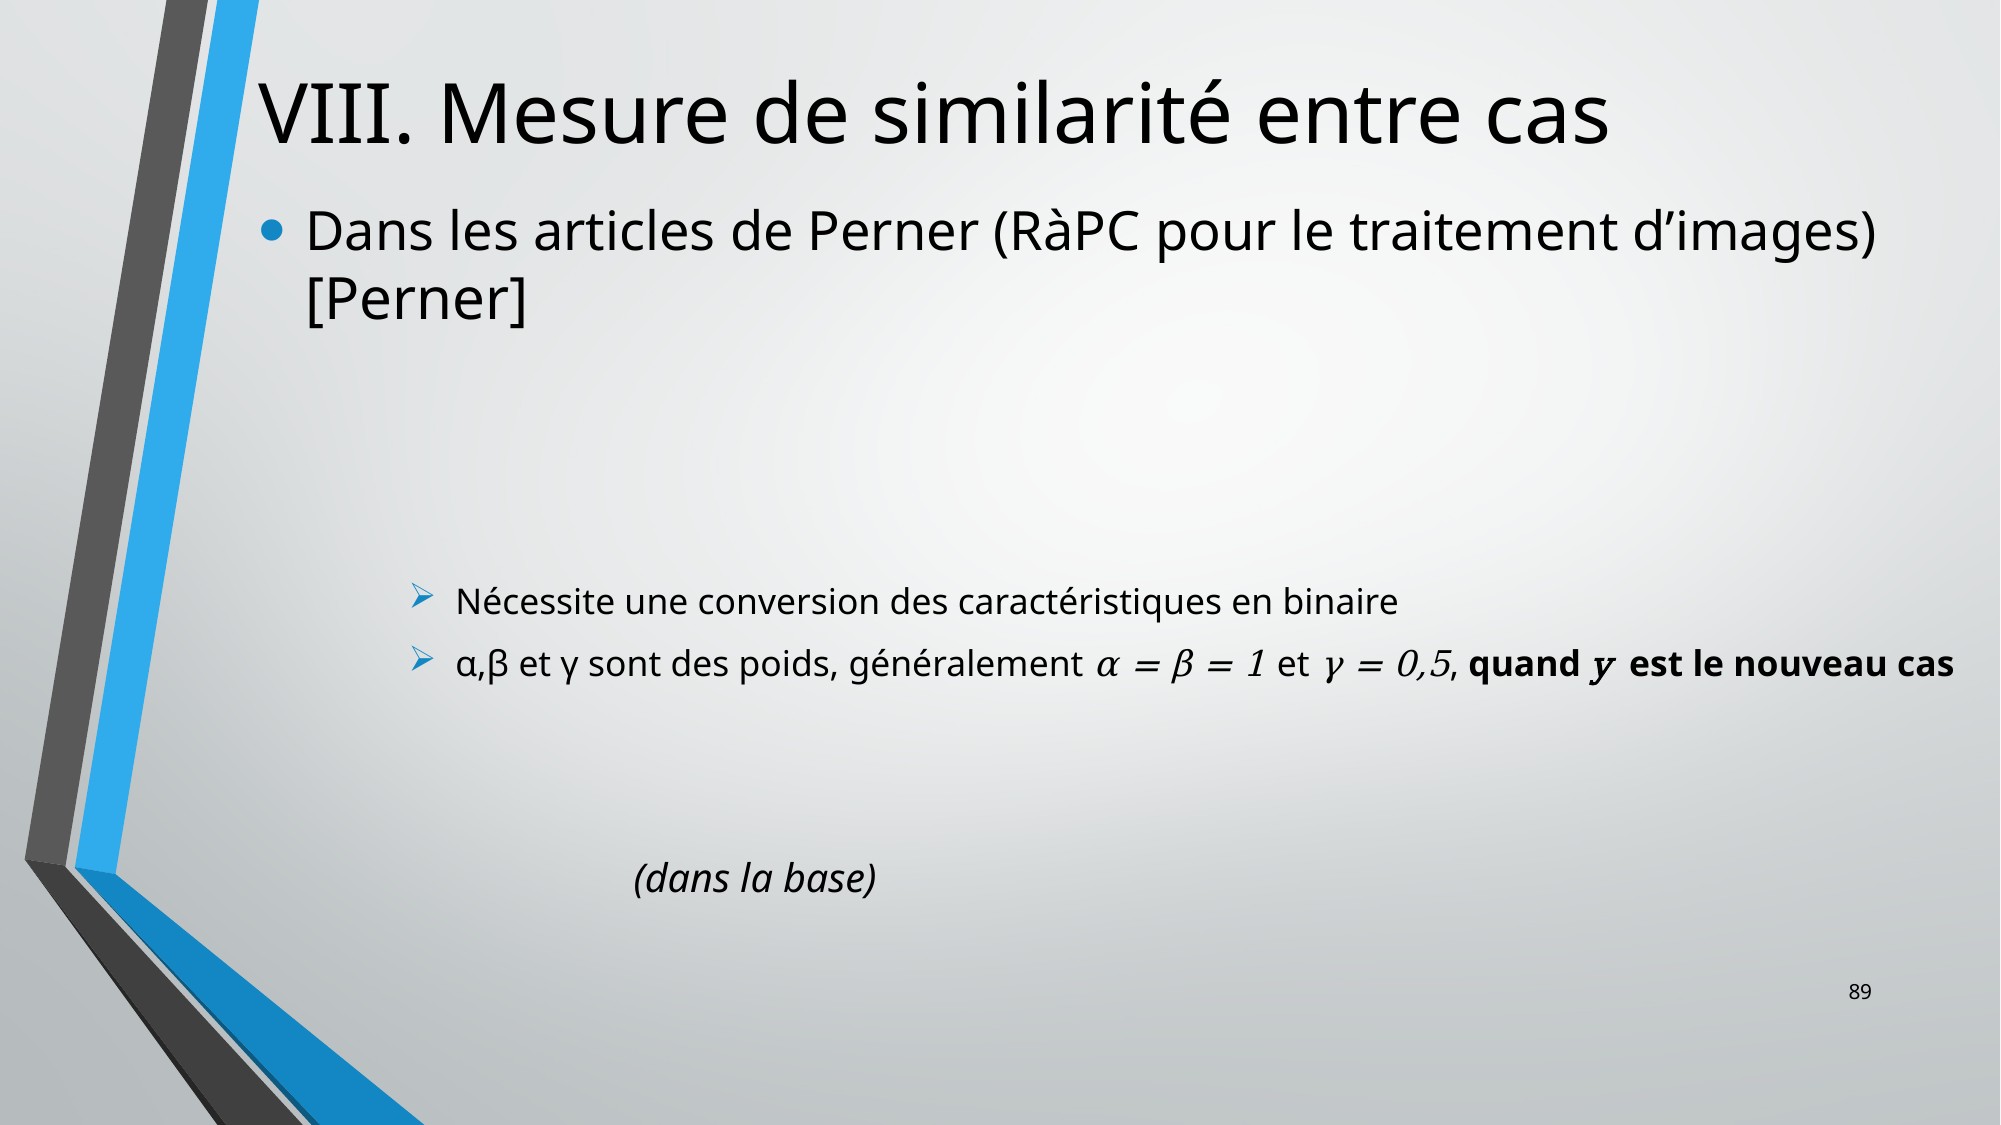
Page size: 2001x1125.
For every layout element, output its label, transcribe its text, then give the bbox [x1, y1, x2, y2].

title VIII. Mesure de similarité entre cas [243, 51, 1887, 269]
slide_number 89 [1796, 962, 1887, 1023]
